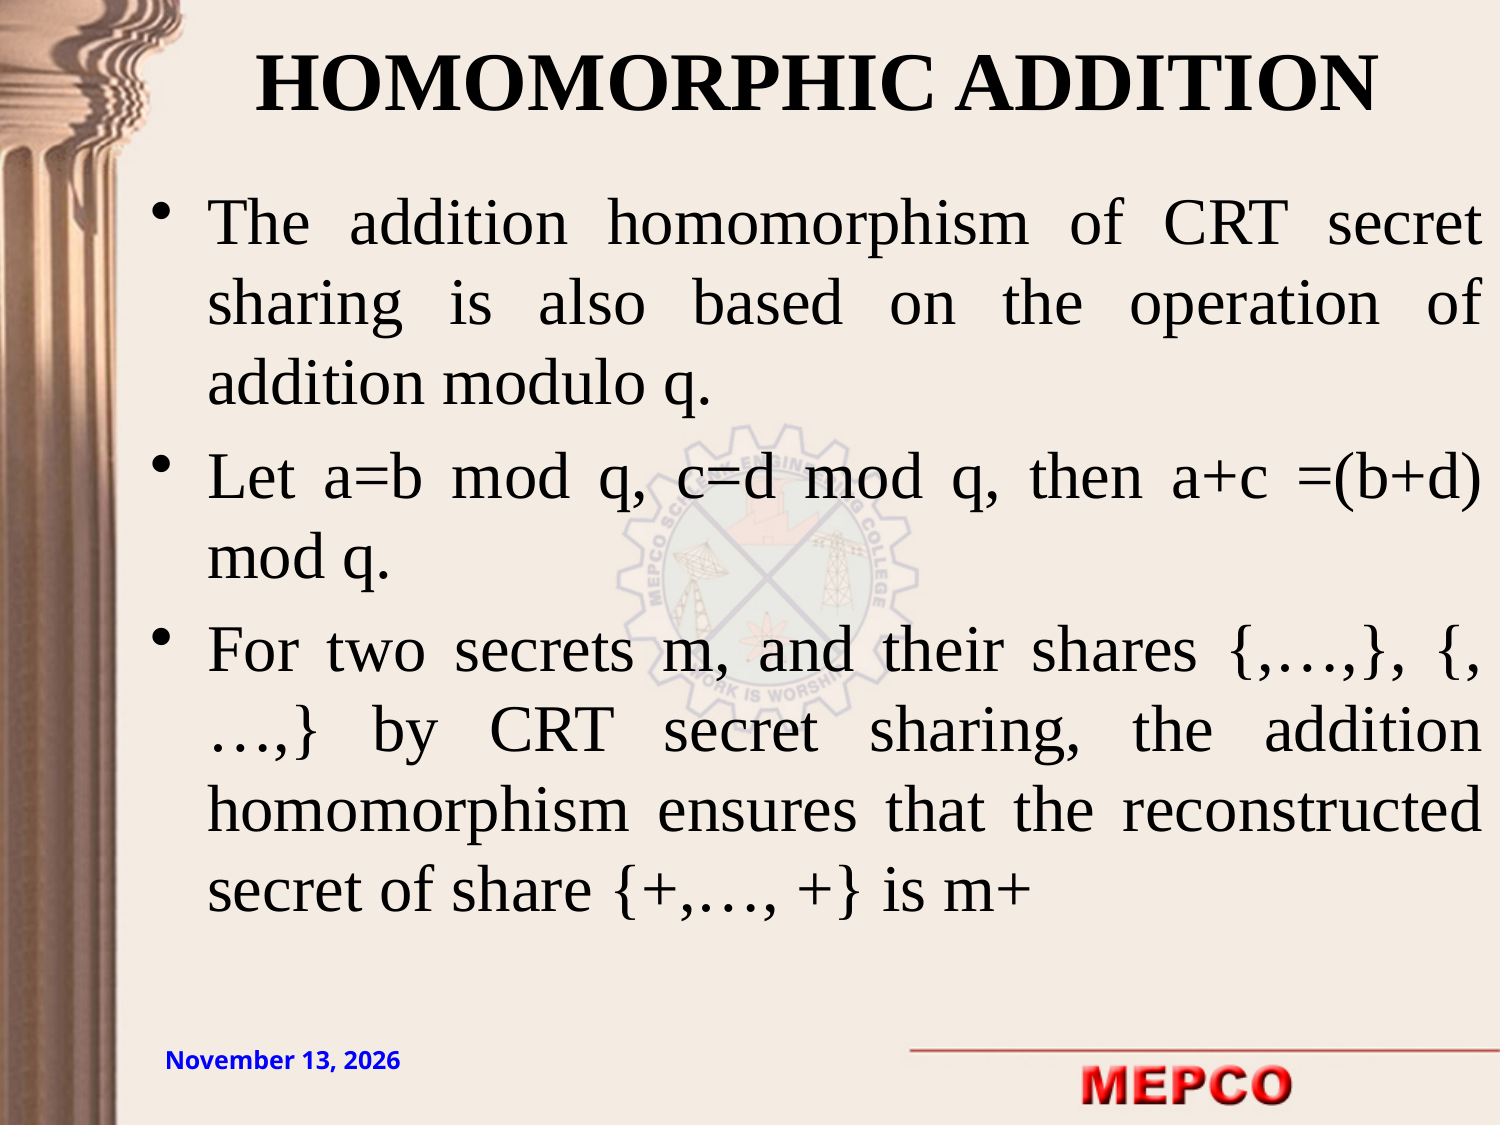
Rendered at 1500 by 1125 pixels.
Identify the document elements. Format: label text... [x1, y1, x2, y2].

picture [0, 0, 1500, 1125]
text_box HOMOMORPHIC ADDITION [180, 0, 1456, 172]
